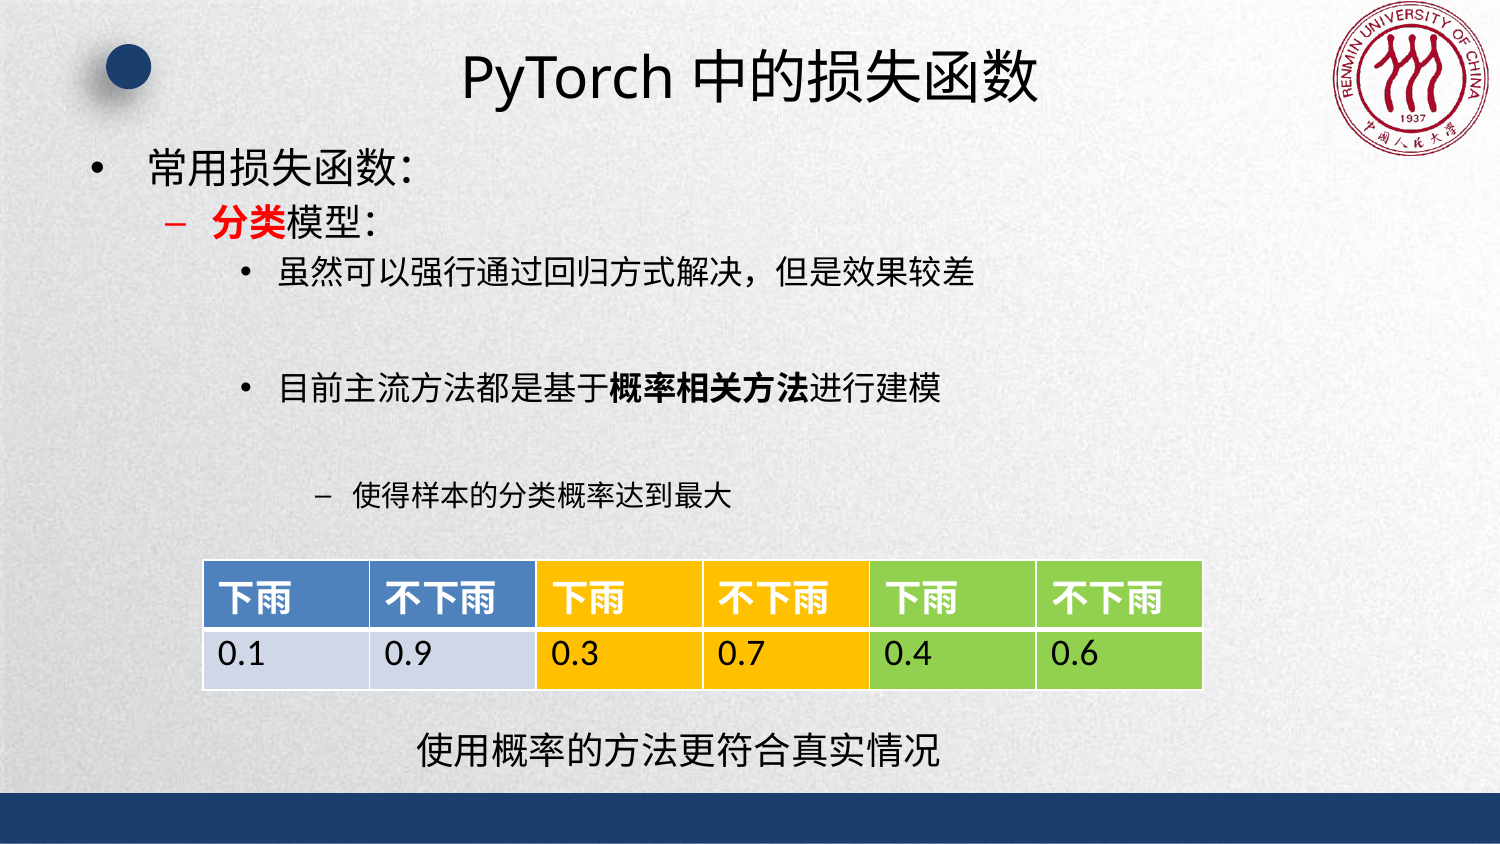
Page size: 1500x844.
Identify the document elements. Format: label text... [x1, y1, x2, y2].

table_cell 0.4 [870, 632, 1035, 689]
table_cell 0.9 [370, 632, 535, 689]
table_cell 0.7 [704, 632, 869, 689]
picture [0, 0, 1500, 793]
table_header 下雨 [204, 561, 369, 627]
title PyTorch中的损失函数 [75, 33, 1425, 116]
table_cell 0.3 [537, 632, 702, 689]
table_header 下雨 [537, 561, 702, 627]
table_cell 0.6 [1037, 632, 1202, 689]
list 常用损失函数： 分类模型： 虽然可以强行通过回归方式解决，但是效果较差 目前主流方法都是基于概率相关方法进行建模 使得样本的分类概率达到最大 [75, 134, 1425, 781]
table_header 不下雨 [1037, 561, 1202, 627]
table_cell 0.1 [204, 632, 369, 689]
table_header 不下雨 [370, 561, 535, 627]
text_box 使用概率的方法更符合真实情况 [401, 719, 1145, 780]
table_header 不下雨 [704, 561, 869, 627]
table_header 下雨 [870, 561, 1035, 627]
